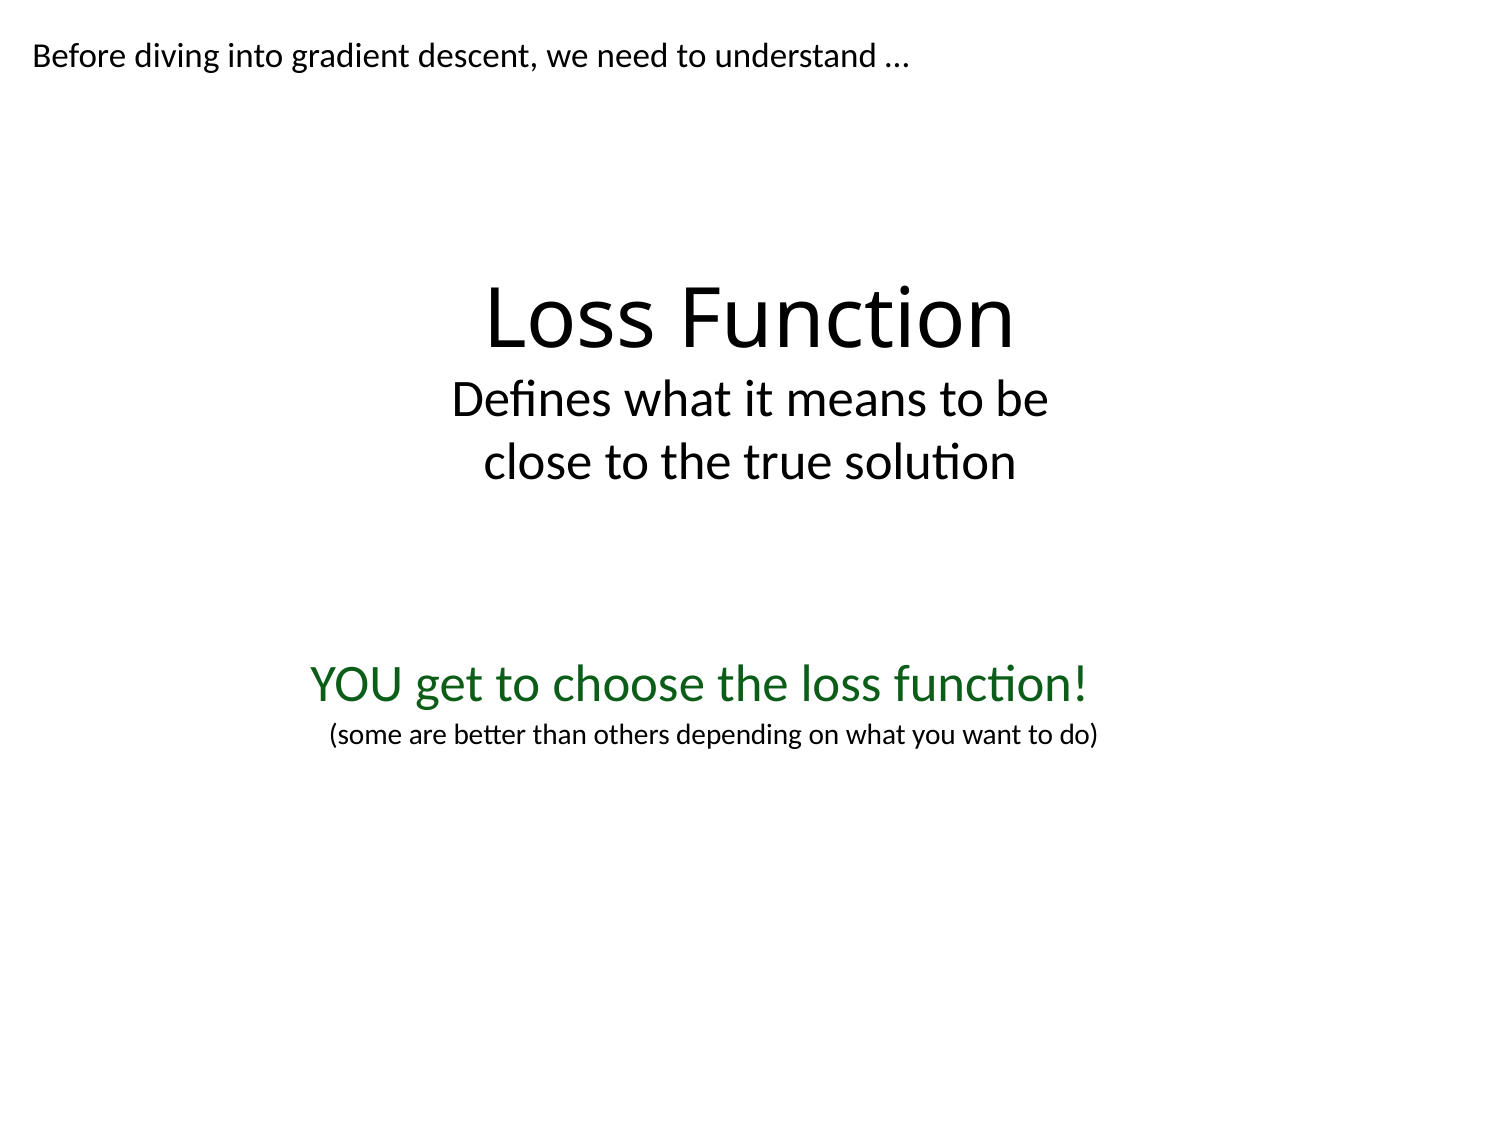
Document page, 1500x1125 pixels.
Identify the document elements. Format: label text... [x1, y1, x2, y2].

text_box Before diving into gradient descent, we need to understand … [31, 30, 1015, 74]
text_box YOU get to choose the loss function! (some are better than others depending on what you want to do) [308, 642, 1206, 751]
title Loss Function Defines what it means to be close to the true solution [424, 299, 1076, 491]
